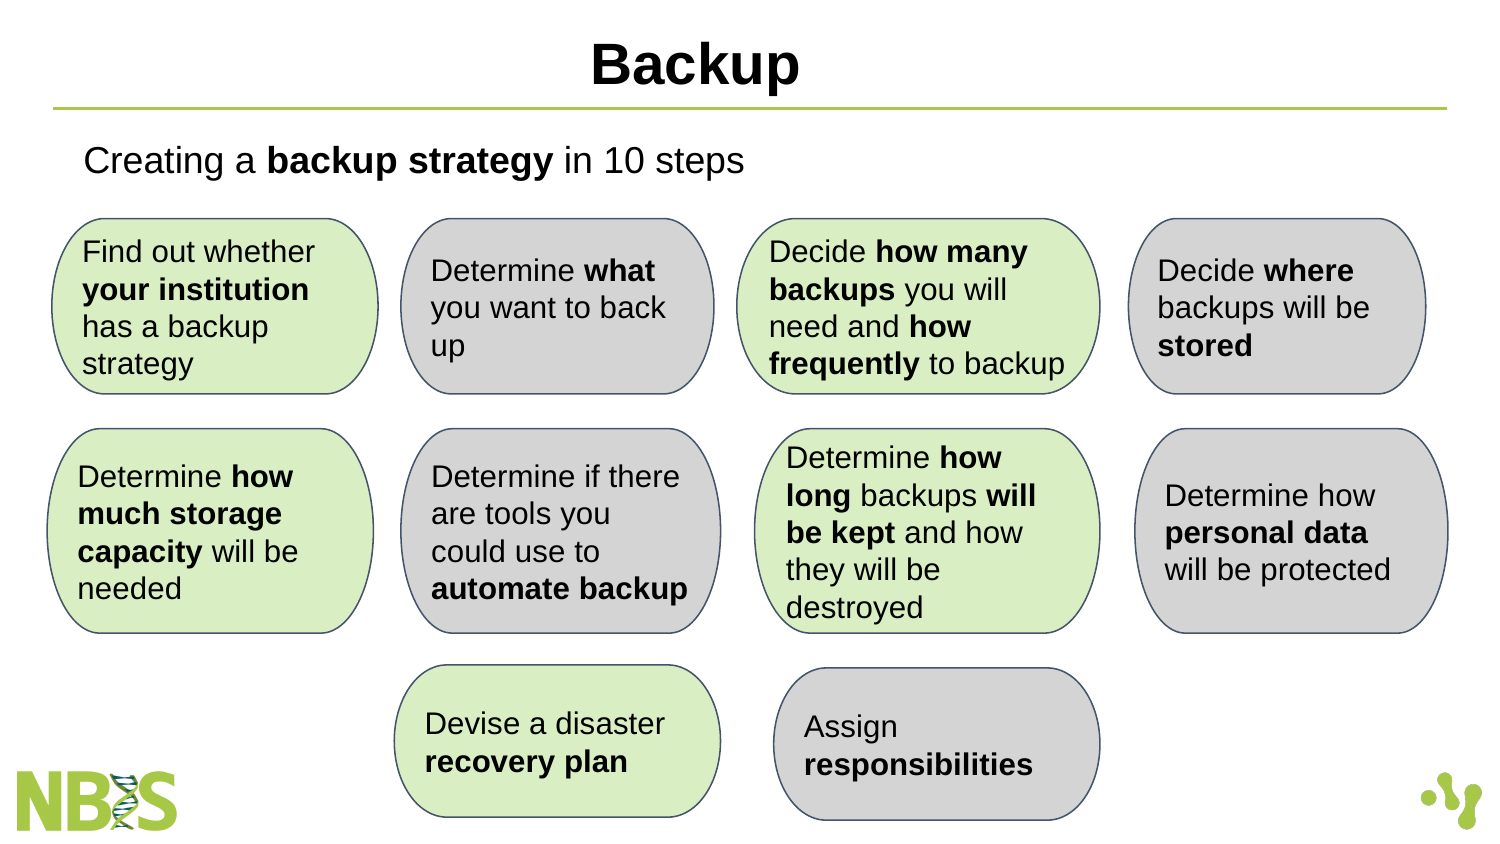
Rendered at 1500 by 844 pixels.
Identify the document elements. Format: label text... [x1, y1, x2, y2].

text_box Backup [249, 22, 1142, 101]
text_box Determine how much storage capacity will be needed [47, 428, 374, 634]
text_box Determine how personal data will be protected [1134, 428, 1448, 634]
text_box Creating a backup strategy in 10 steps [68, 121, 823, 197]
text_box Decide how many backups you will need and how frequently to backup [736, 218, 1100, 394]
picture [17, 771, 178, 831]
picture [1419, 771, 1483, 831]
text_box Devise a disaster recovery plan [394, 664, 721, 818]
text_box Determine what you want to back up [400, 218, 714, 394]
text_box Decide where backups will be stored [1128, 218, 1426, 394]
text_box Find out whether your institution has a backup strategy [51, 218, 379, 394]
text_box Determine if there are tools you could use to automate backup [400, 428, 721, 634]
text_box Determine how long backups will be kept and how they will be destroyed [754, 428, 1100, 634]
text_box Assign responsibilities [773, 667, 1100, 821]
